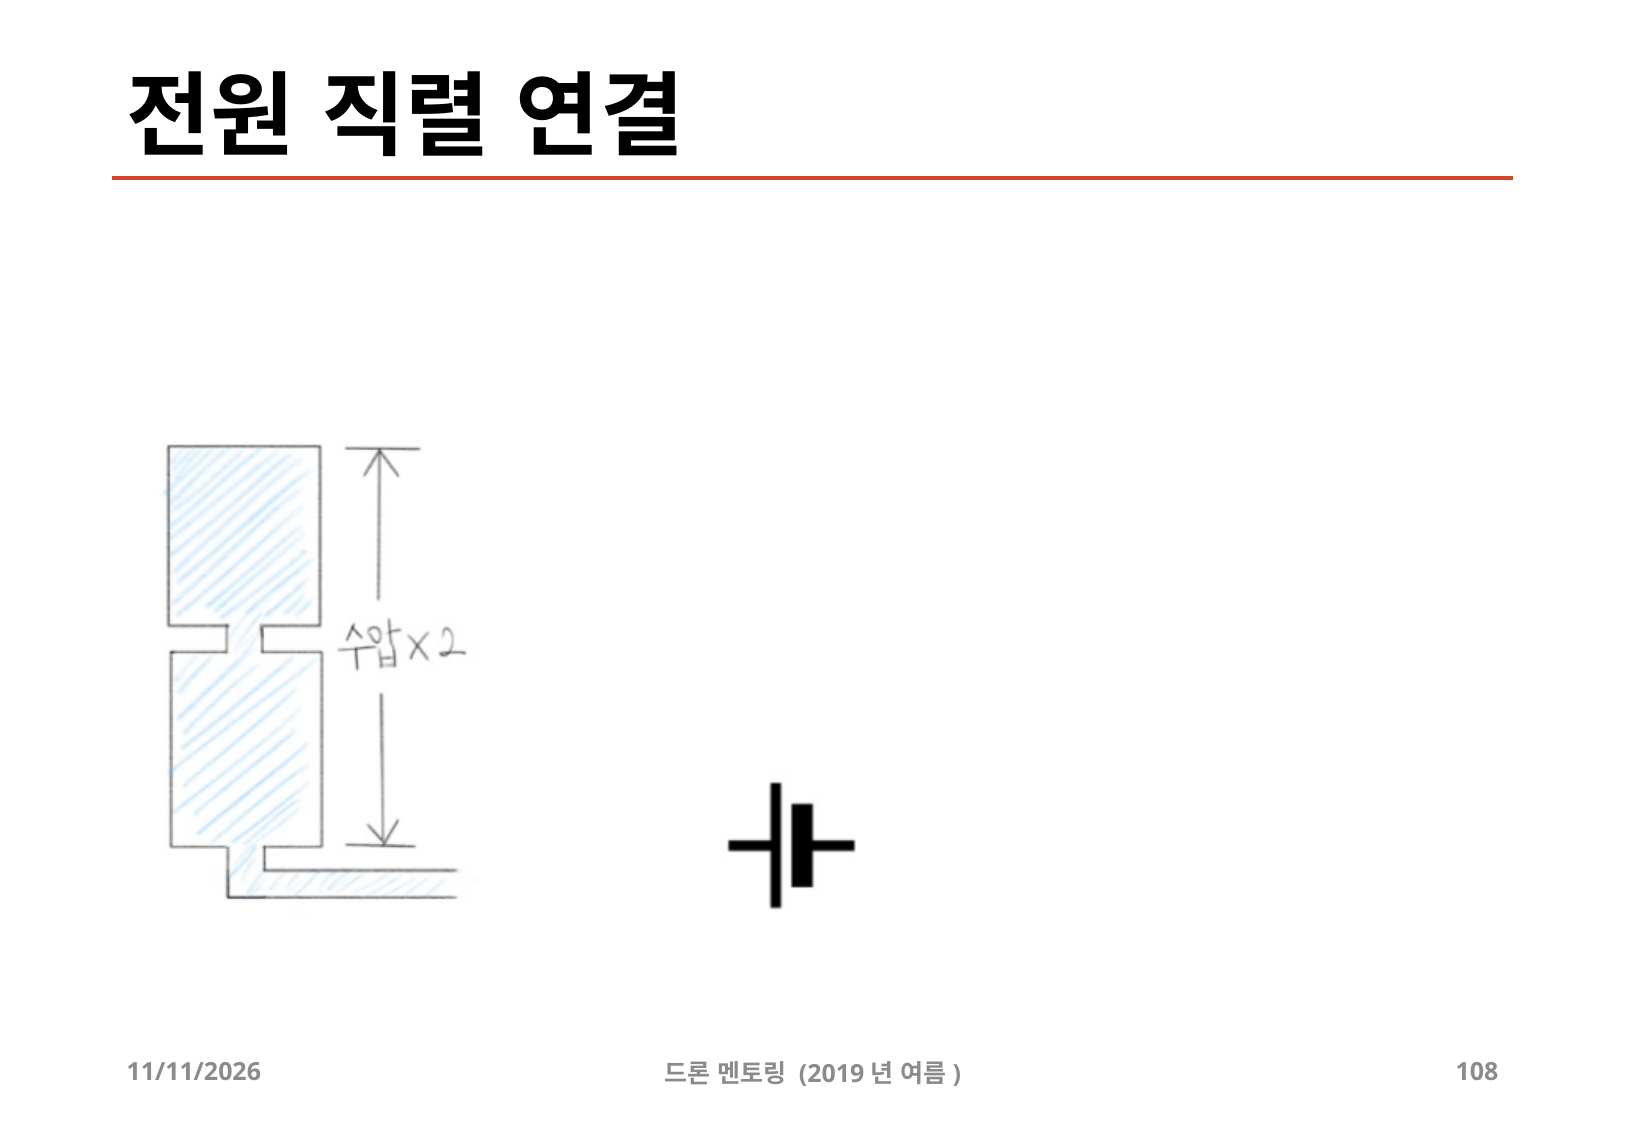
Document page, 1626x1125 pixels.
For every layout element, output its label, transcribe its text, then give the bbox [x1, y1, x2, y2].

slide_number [111, 1042, 303, 1103]
picture [123, 425, 482, 921]
title 전원 직렬 연결 [111, 59, 1514, 179]
footer 드론 멘토링 (2019년 여름) [538, 1042, 1087, 1103]
picture [714, 770, 886, 919]
slide_number 108 [1433, 1042, 1514, 1103]
